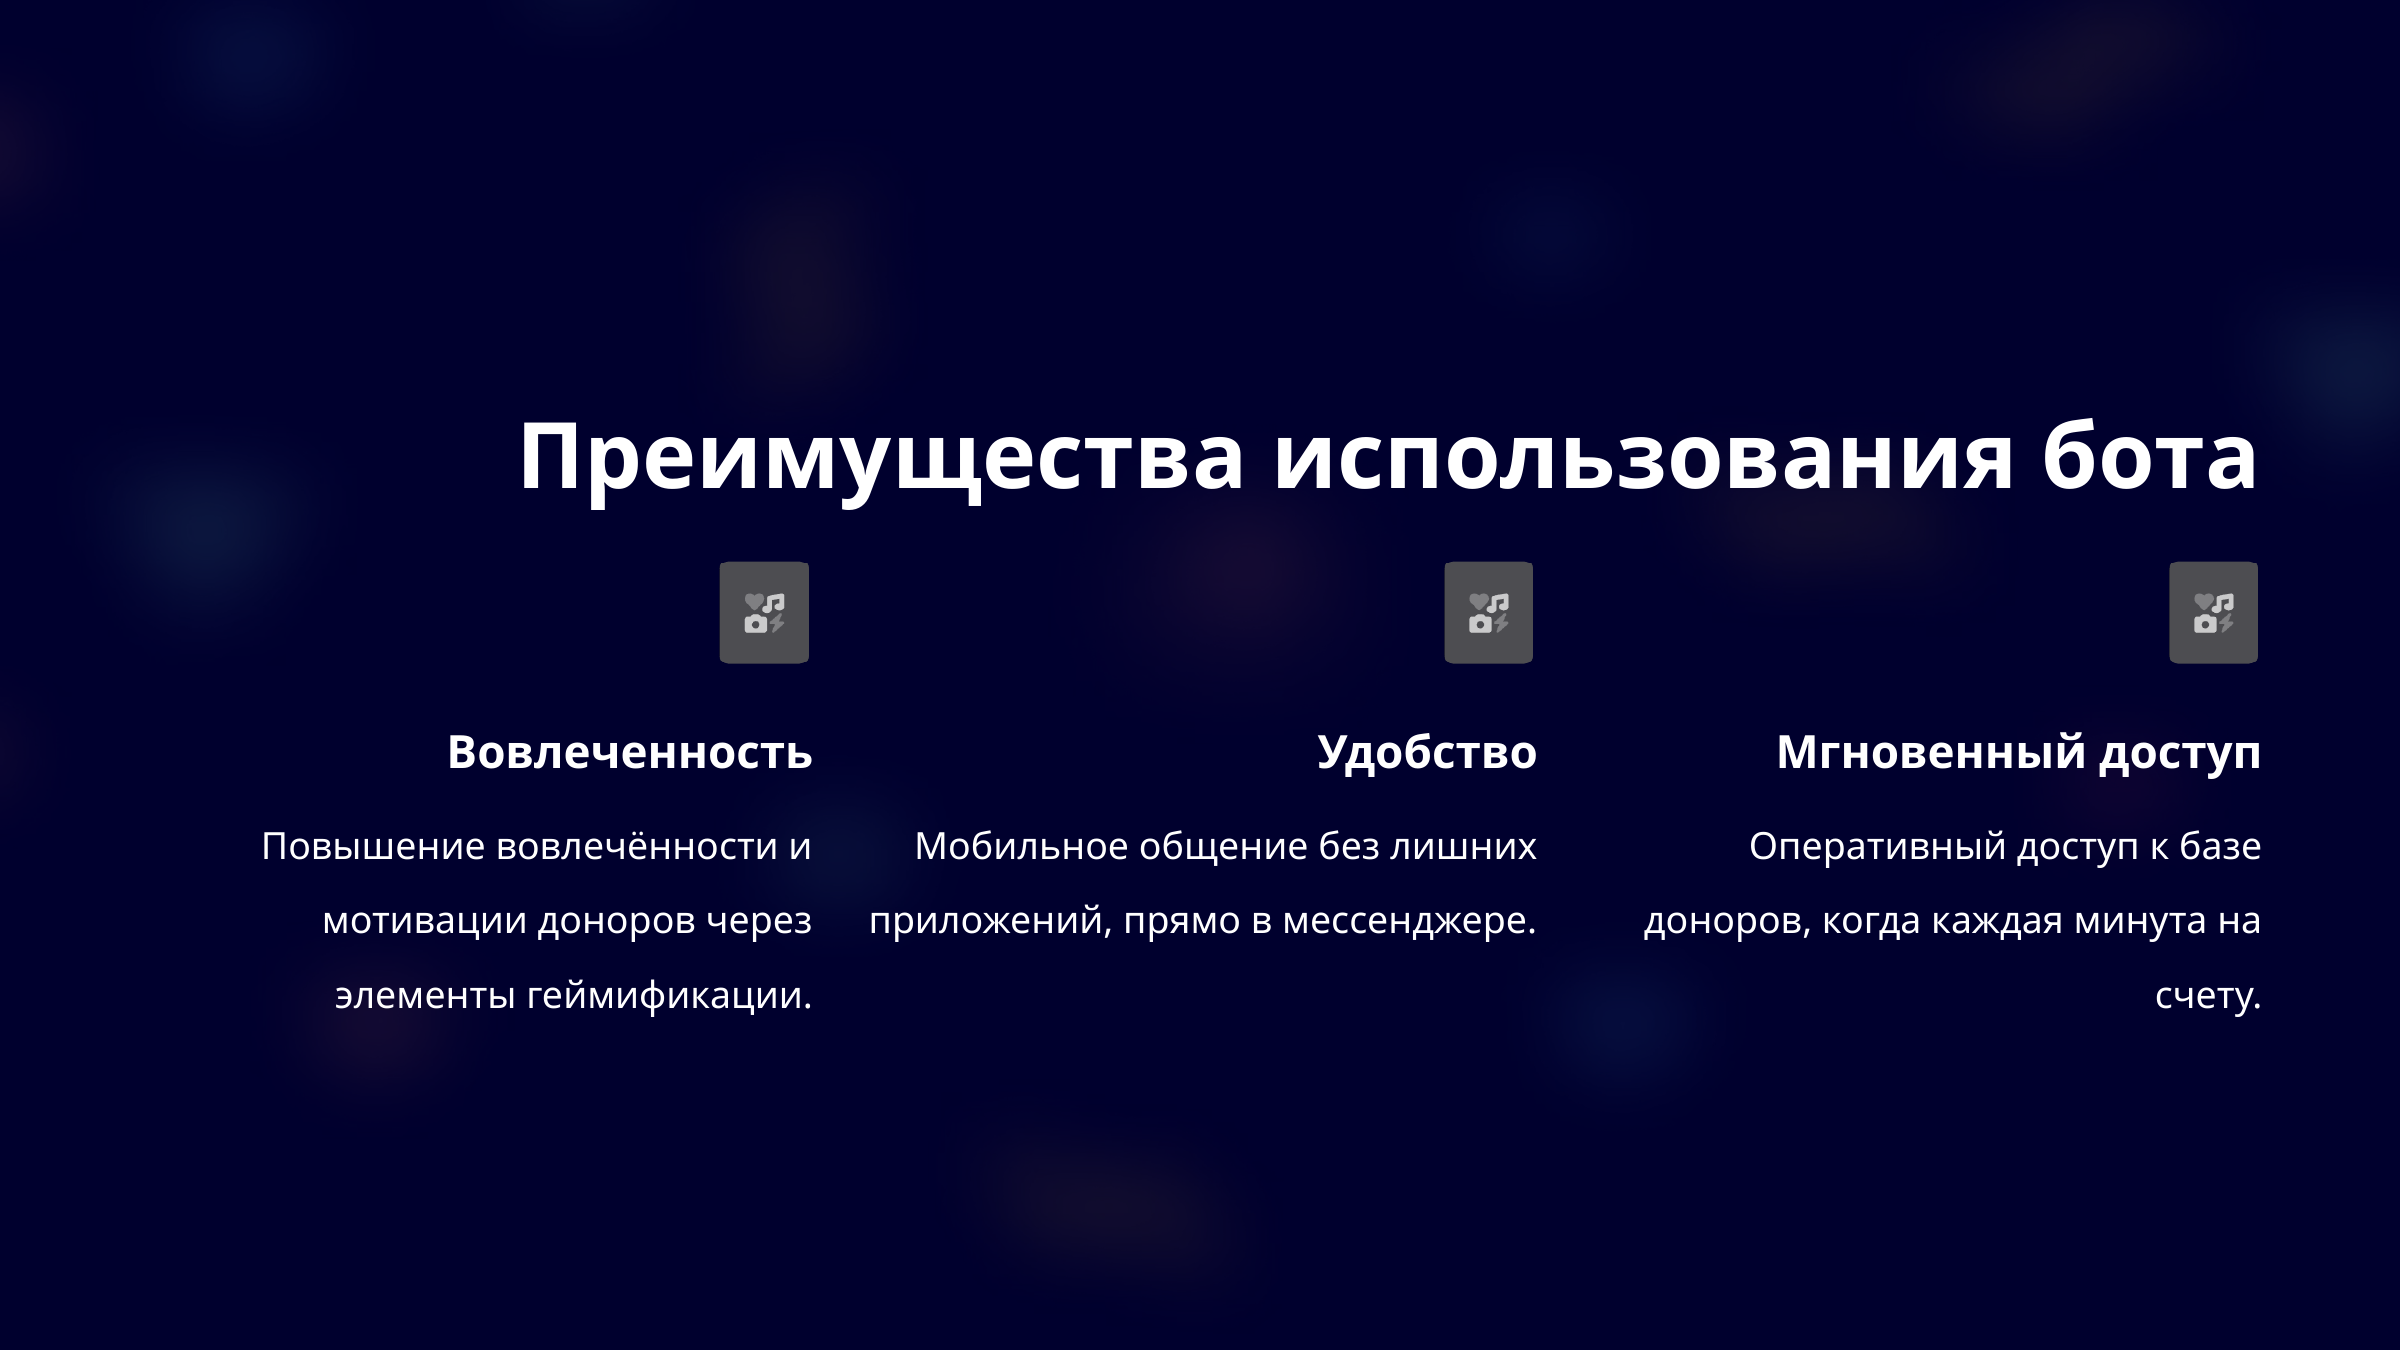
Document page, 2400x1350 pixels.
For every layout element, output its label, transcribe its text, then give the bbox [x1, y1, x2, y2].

picture [1439, 563, 1538, 662]
text_box Оперативный доступ к базе доноров, когда каждая минута на счету. [1586, 791, 2263, 1016]
text_box Мобильное общение без лишних приложений, прямо в мессенджере. [862, 791, 1538, 942]
text_box Мгновенный доступ [1751, 710, 2263, 778]
text_box Вовлеченность [345, 710, 814, 778]
text_box Повышение вовлечённости и мотивации доноров через элементы геймификации. [137, 791, 814, 1016]
text_box Преимущества использования бота [371, 369, 2263, 507]
picture [714, 563, 814, 662]
text_box Удобство [1208, 710, 1538, 778]
picture [2164, 563, 2263, 662]
